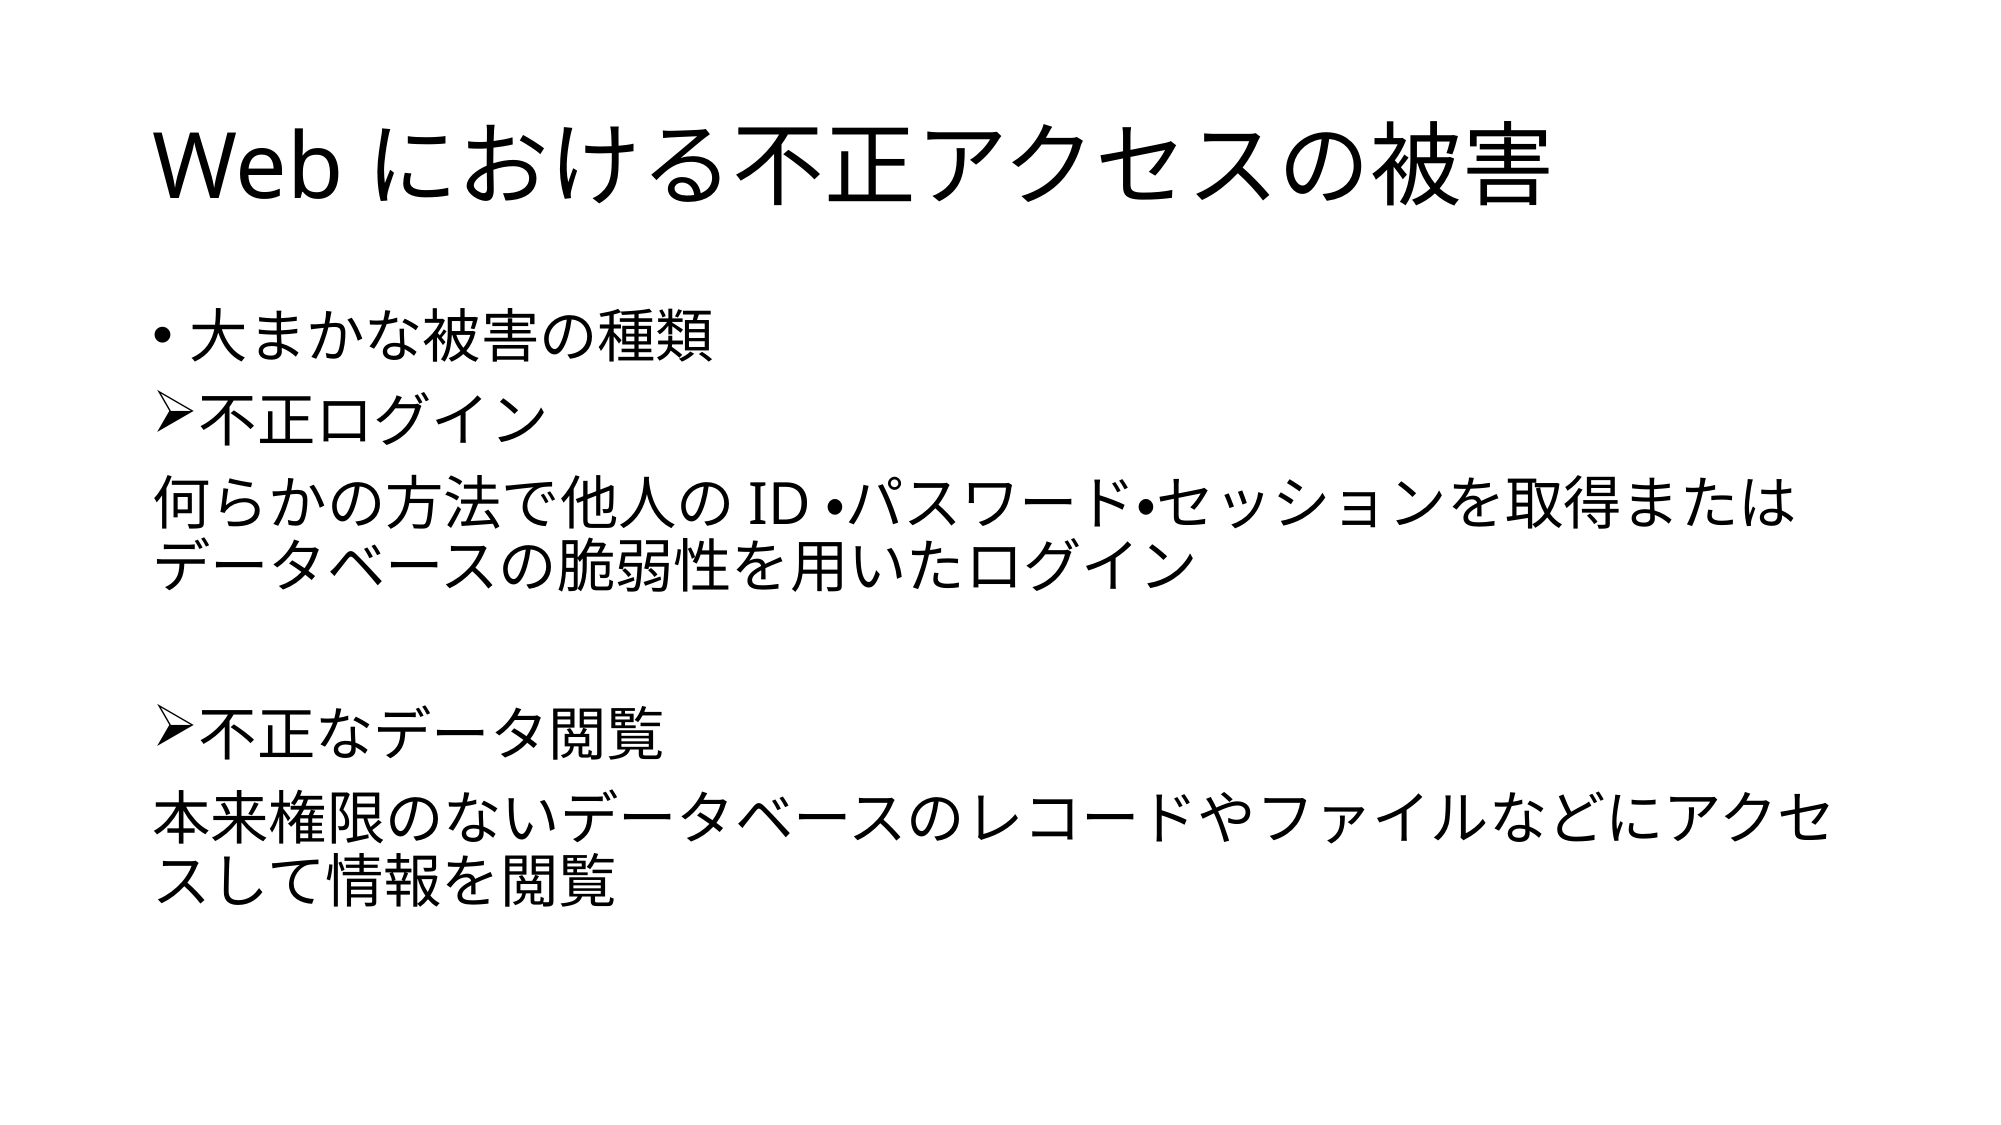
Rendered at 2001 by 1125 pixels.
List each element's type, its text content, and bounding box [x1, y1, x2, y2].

title Webにおける不正アクセスの被害 [137, 59, 1863, 278]
list 大まかな被害の種類 不正ログイン 何らかの方法で他人のID・パスワード・セッションを取得またはデータベースの脆弱性を用いたログイン 不正なデータ閲覧 本来権限のないデータベースのレコードやファイルなどにアクセスして情報を閲覧 [137, 299, 1863, 1014]
